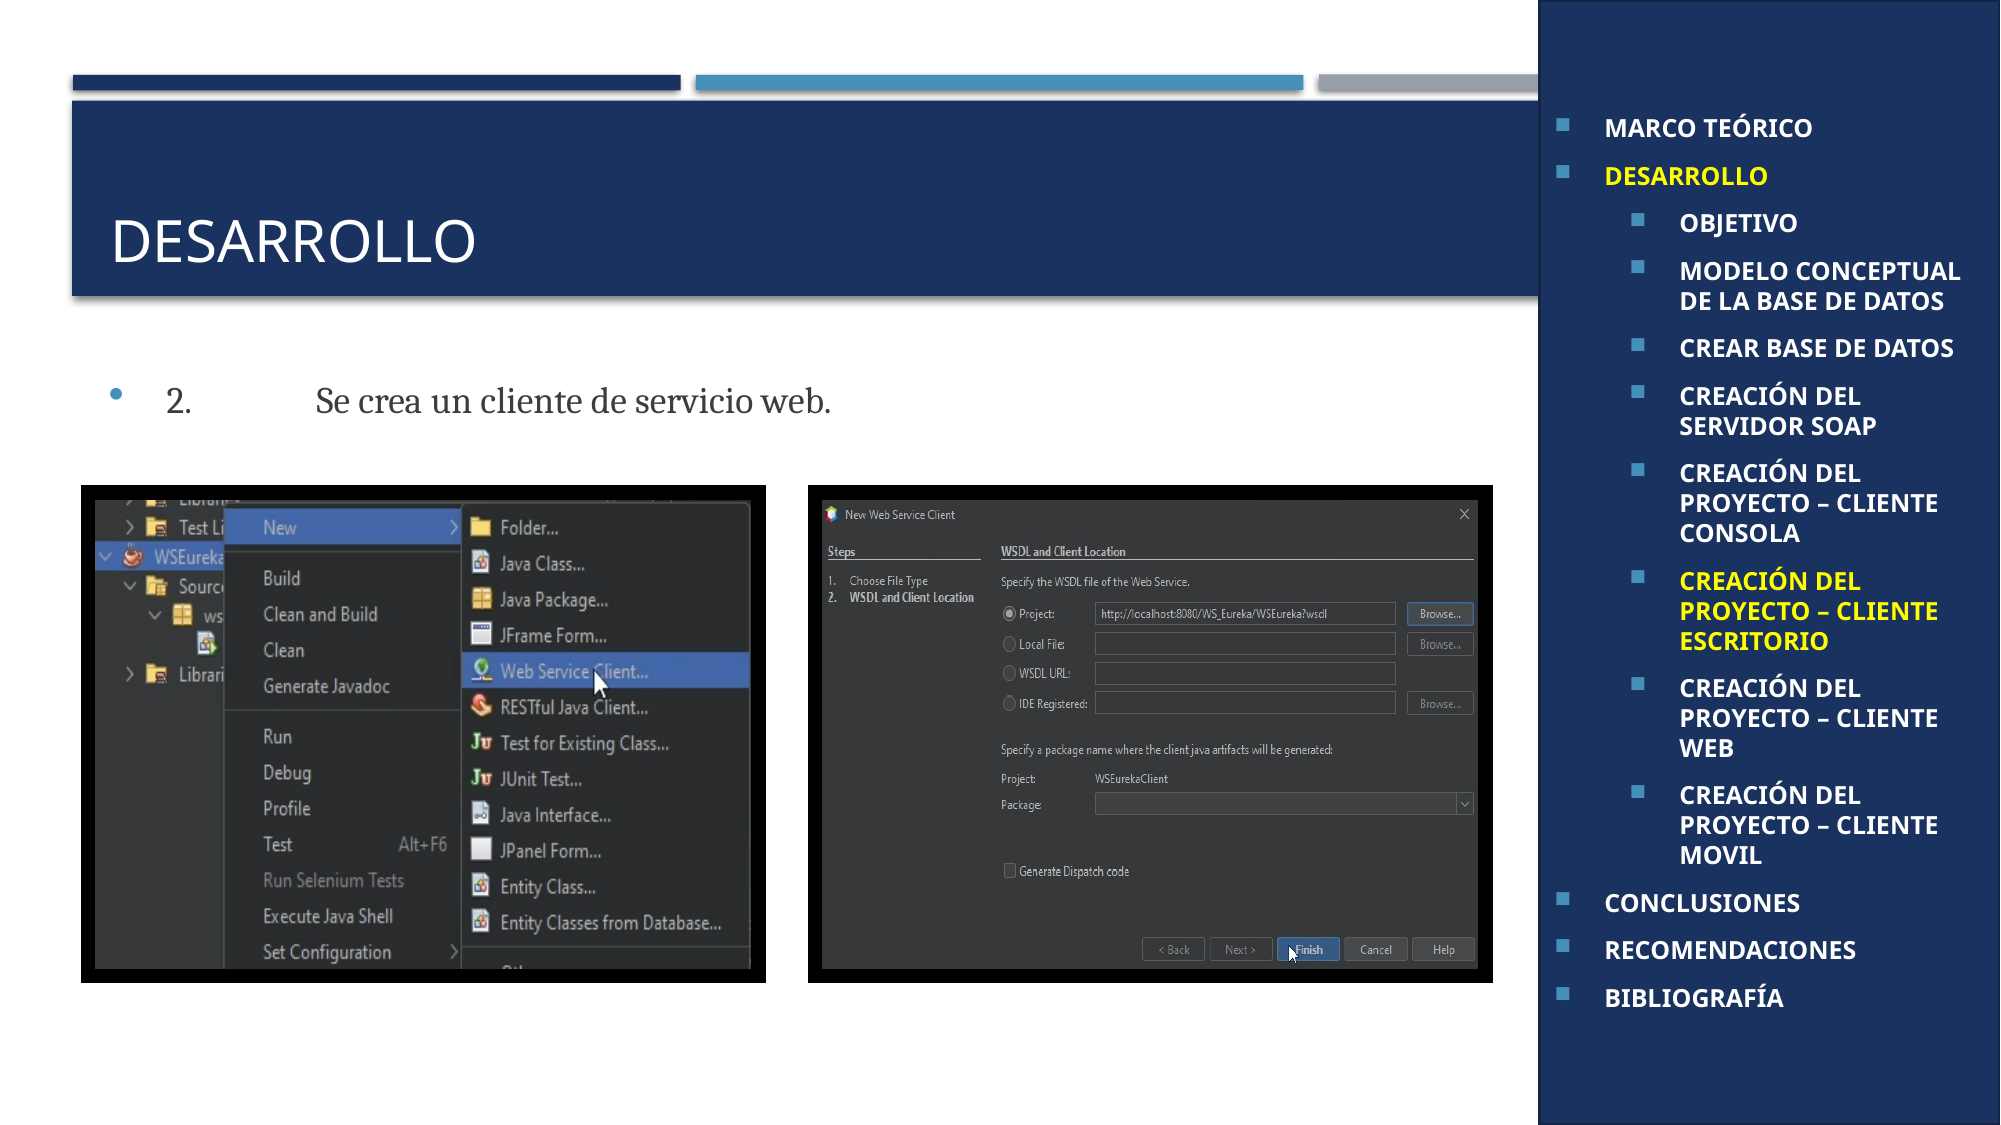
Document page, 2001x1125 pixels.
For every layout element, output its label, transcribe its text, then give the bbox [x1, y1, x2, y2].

picture [94, 499, 752, 970]
title DESARROLLO [95, 115, 1538, 282]
list 2. Se crea un cliente de servicio web. [95, 305, 1479, 488]
picture [821, 499, 1479, 970]
text_box MARCO TEÓRICO DESARROLLO OBJETIVO MODELO CONCEPTUAL DE LA BASE DE DATOS CREAR BASE DE DATOS CREACIÓN DEL SERVIDOR SOAP CREACIÓN DEL PROYECTO – CLIENTE CONSOLA CREACIÓN DEL PROYECTO – CLIENTE ESCRITORIO CREACIÓN DEL PROYECTO – CLIENTE WEB CREACIÓN DEL PROYECTO – CLIENTE MOVIL CONCLUSIONES RECOMENDACIONES BIBLIOGRAFÍA [1538, 0, 2000, 1125]
